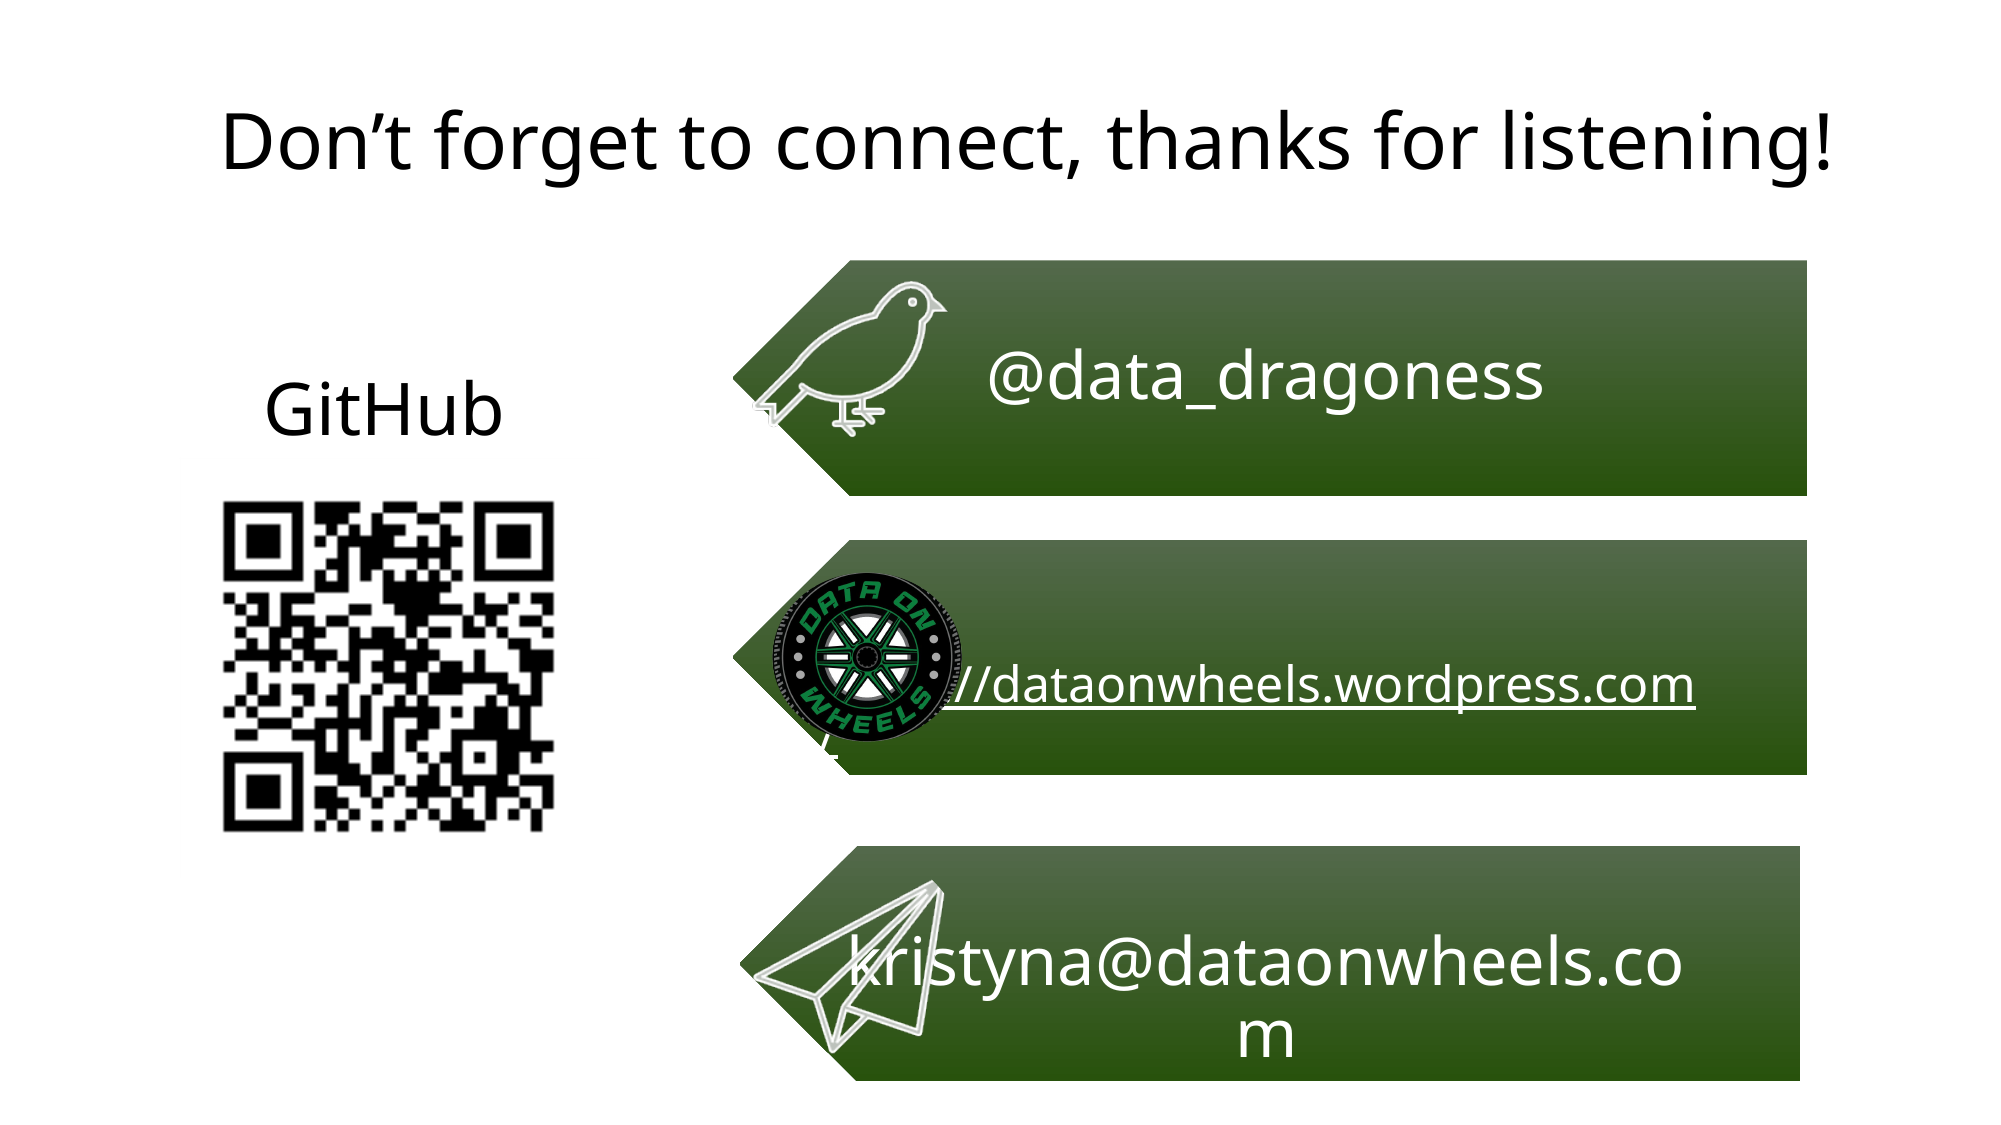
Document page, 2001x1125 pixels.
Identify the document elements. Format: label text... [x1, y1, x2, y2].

title Don’t forget to connect, thanks for listening! [204, 54, 1878, 235]
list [732, 234, 1808, 1082]
picture [179, 457, 600, 878]
text_box GitHub [179, 355, 589, 457]
